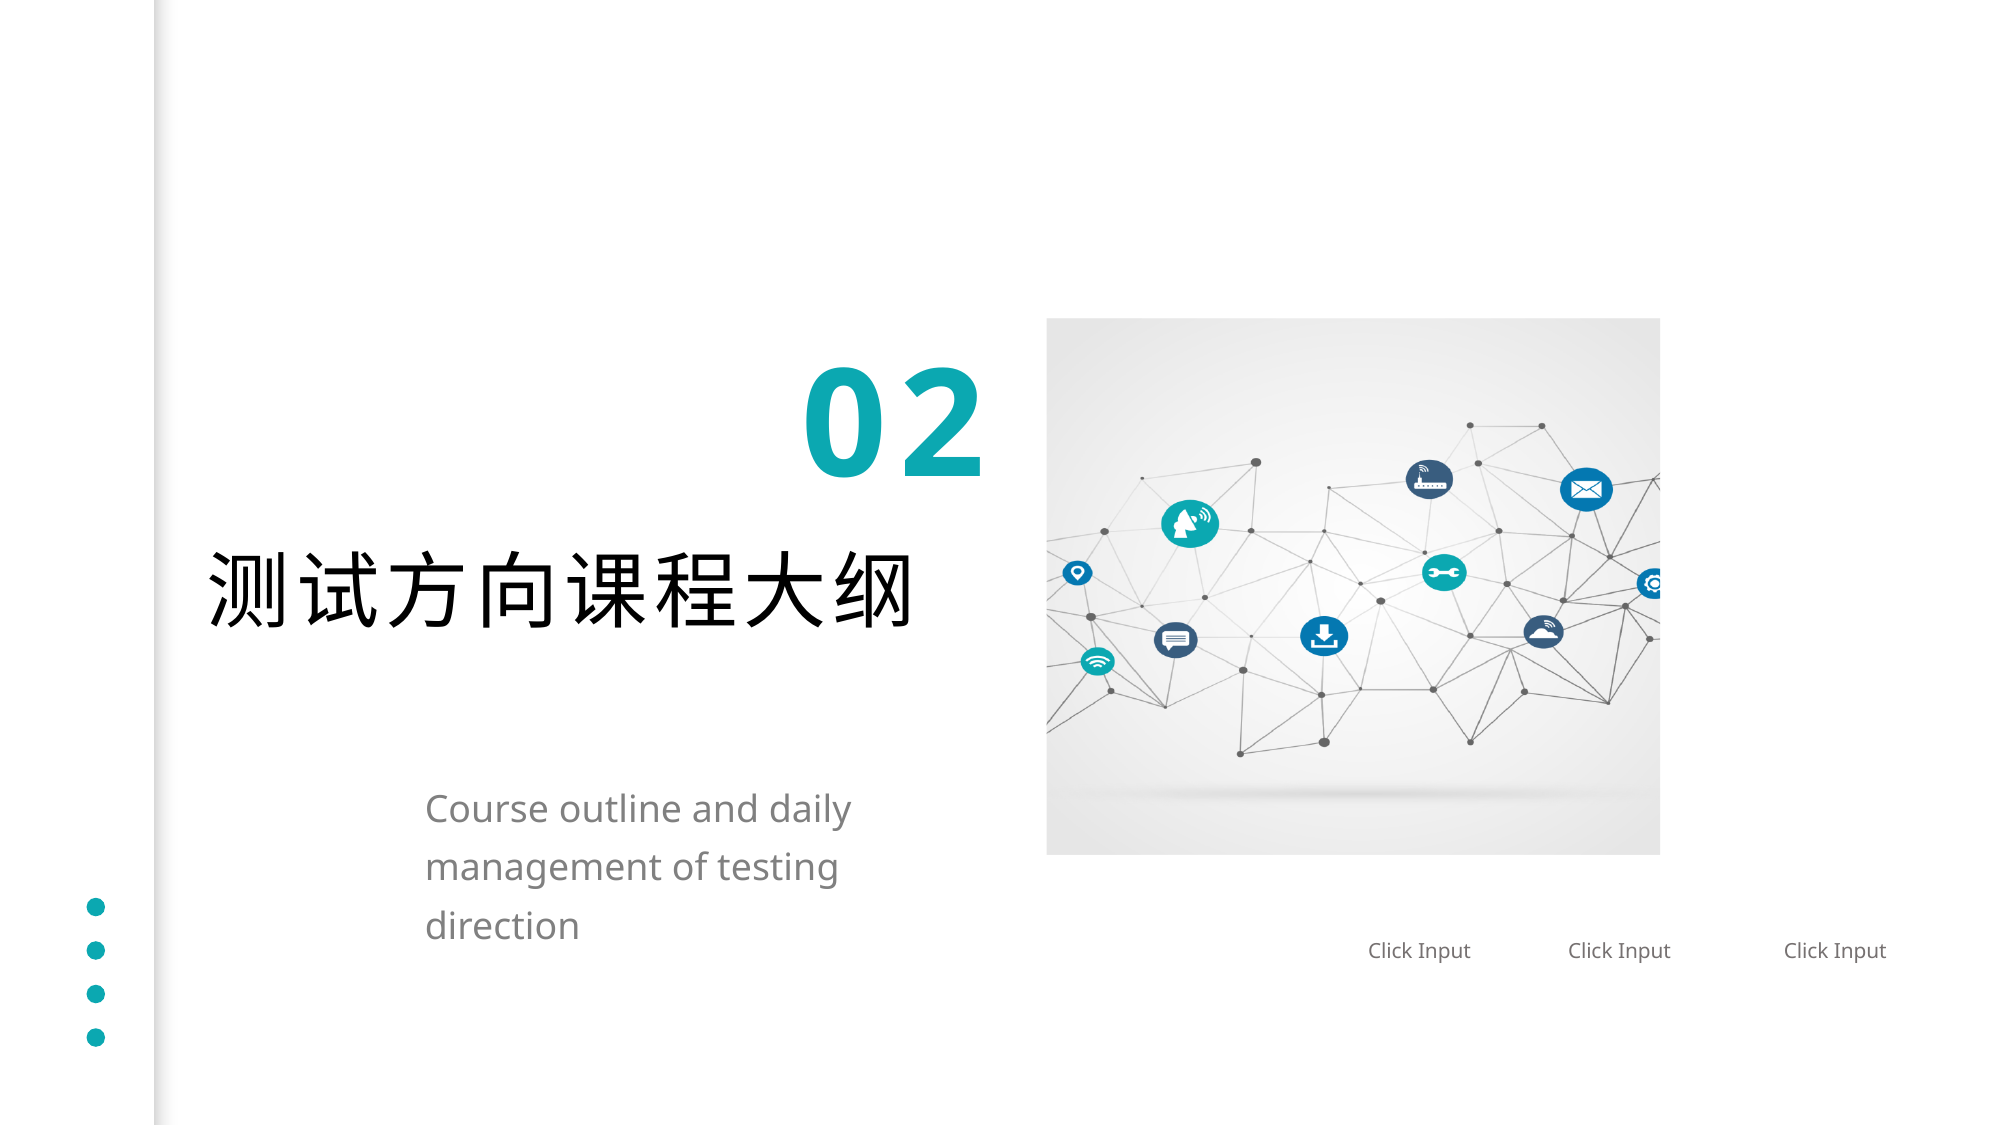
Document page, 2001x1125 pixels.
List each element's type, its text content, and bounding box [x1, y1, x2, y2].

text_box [86, 897, 106, 1047]
text_box [153, 0, 179, 1125]
text_box 02 [685, 318, 1000, 514]
text_box Course outline and daily management of testing direction [409, 763, 1000, 954]
picture [1651, 580, 1661, 587]
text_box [1353, 930, 1951, 971]
picture [1650, 575, 1661, 579]
text_box 测试方向课程大纲 [192, 530, 1046, 646]
picture [1046, 318, 1661, 855]
